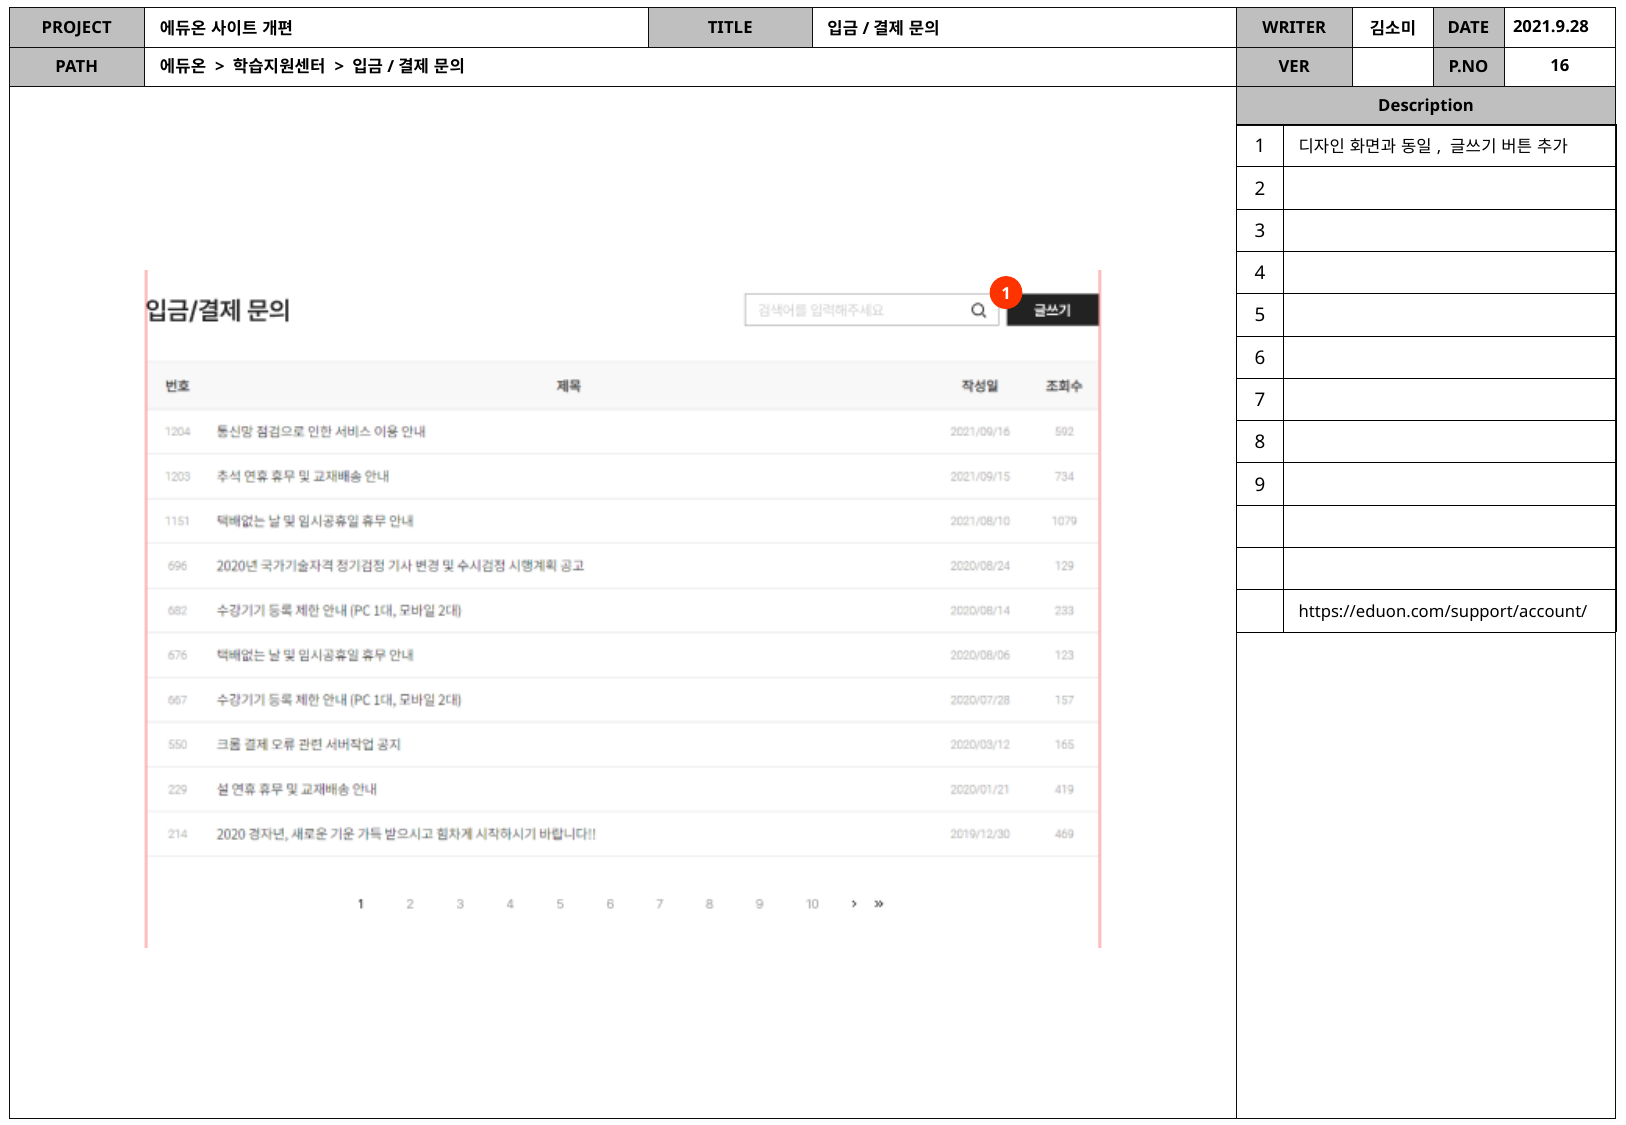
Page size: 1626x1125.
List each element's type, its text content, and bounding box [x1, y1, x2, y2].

table_cell 3 [1237, 210, 1283, 251]
table_header 디자인 화면과 동일, 글쓰기 버튼 추가 [1284, 125, 1616, 166]
text_box 에듀온 사이트 개편 [145, 10, 624, 46]
table_cell 6 [1237, 337, 1283, 378]
table_cell [1284, 548, 1616, 589]
table_cell 4 [1237, 252, 1283, 293]
table_cell 8 [1237, 421, 1283, 462]
picture [122, 270, 1125, 948]
text_box 16 [1502, 46, 1618, 82]
table_cell [1237, 590, 1283, 632]
table_cell [1237, 548, 1283, 589]
table_header 1 [1237, 125, 1283, 166]
table_cell 5 [1237, 294, 1283, 336]
text_box 2021.9.28 [1498, 8, 1623, 44]
table_cell [1284, 252, 1616, 293]
table_cell 7 [1237, 379, 1283, 420]
text_box 입금/결제 문의 [812, 10, 1132, 46]
table_cell [1284, 167, 1616, 209]
table_cell [1284, 379, 1616, 420]
table_cell https://eduon.com/support/account/ [1284, 590, 1616, 632]
text_box 에듀온 > 학습지원센터 > 입금/결제 문의 [145, 48, 1226, 84]
table_cell [1284, 506, 1616, 547]
table_cell 2 [1237, 167, 1283, 209]
table_cell [1284, 210, 1616, 251]
table_cell [1237, 506, 1283, 547]
table_cell [1284, 421, 1616, 462]
table_cell [1284, 337, 1616, 378]
table_cell 9 [1237, 463, 1283, 505]
table_cell [1284, 294, 1616, 336]
table_cell [1284, 463, 1616, 505]
